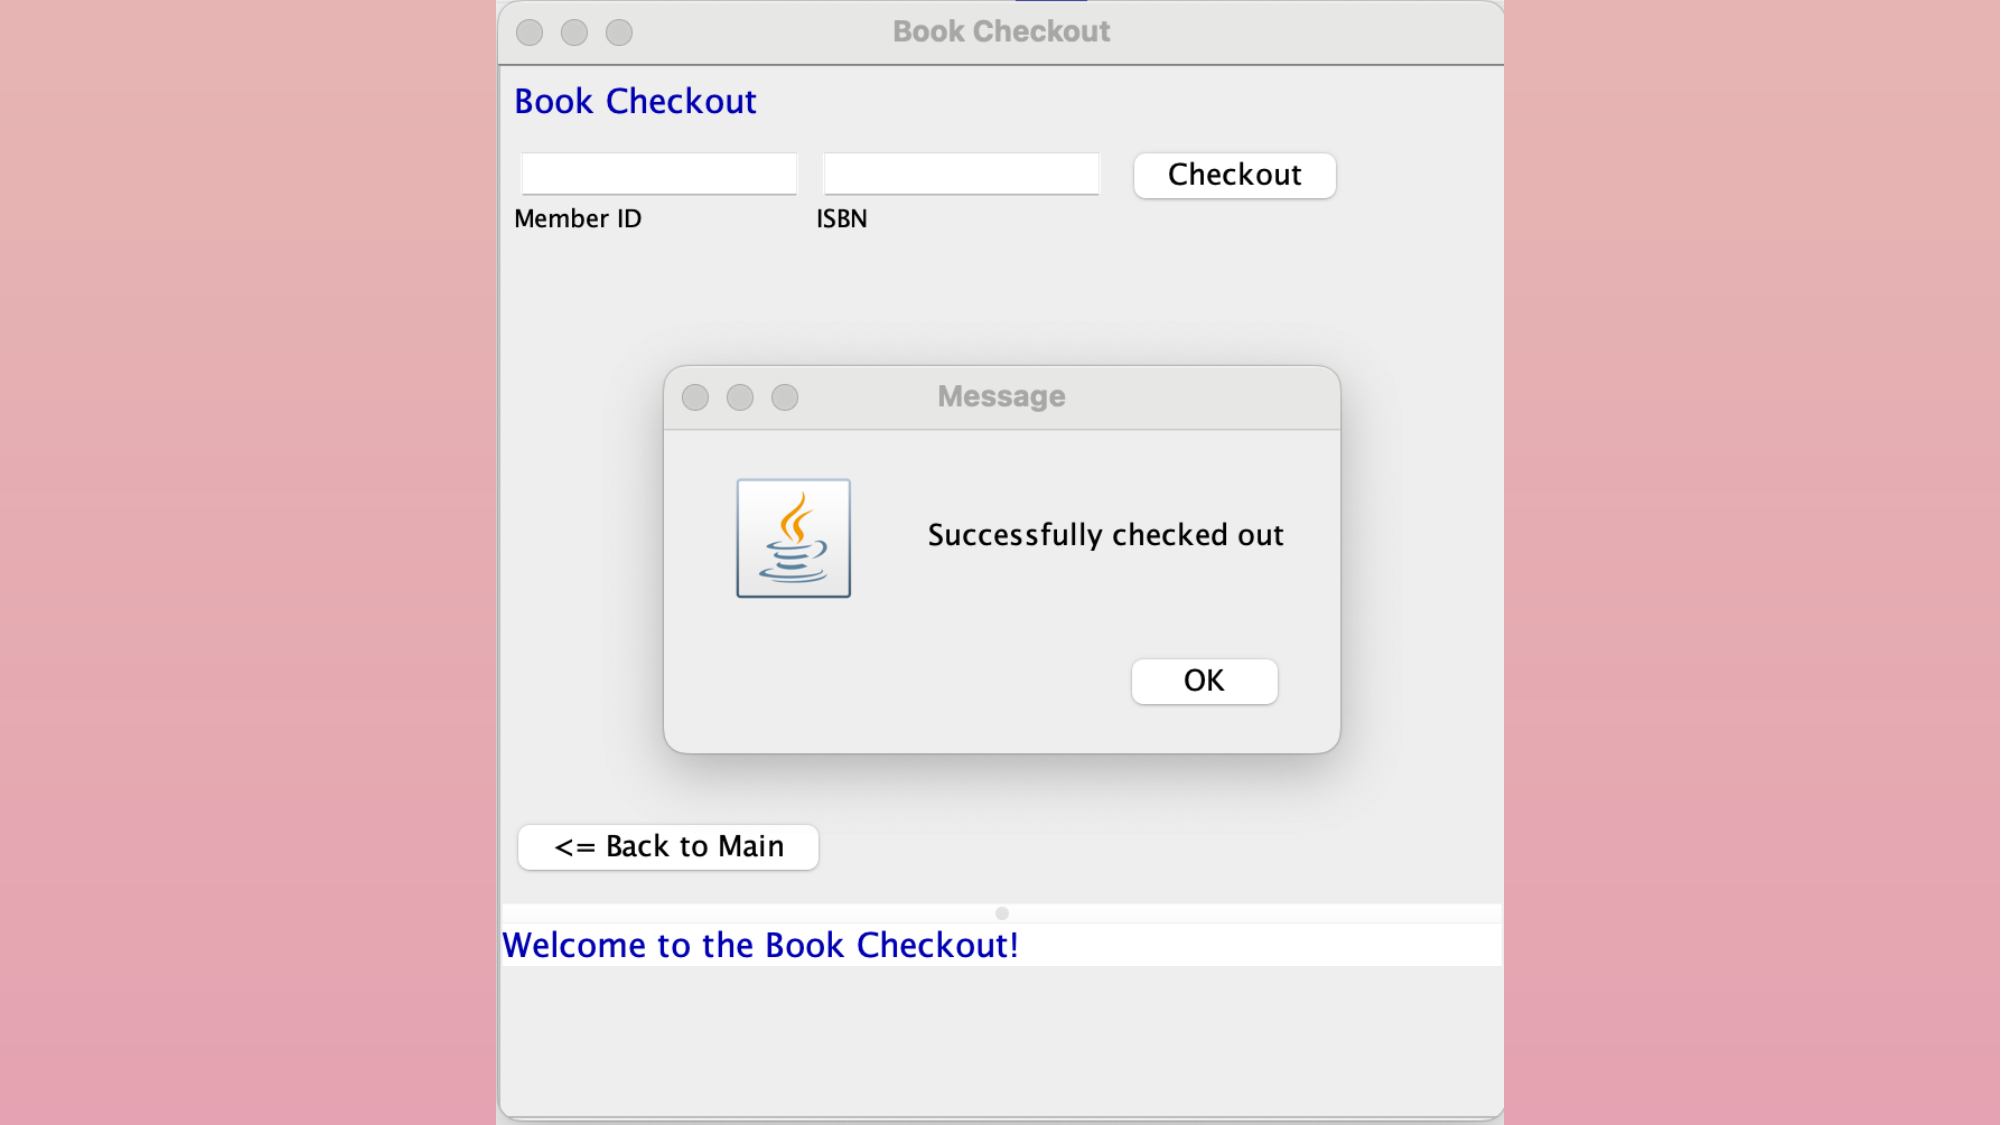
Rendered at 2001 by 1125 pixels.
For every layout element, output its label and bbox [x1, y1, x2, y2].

picture [496, 0, 1504, 1125]
text_box [1504, 0, 2000, 1125]
text_box [0, 0, 496, 1125]
